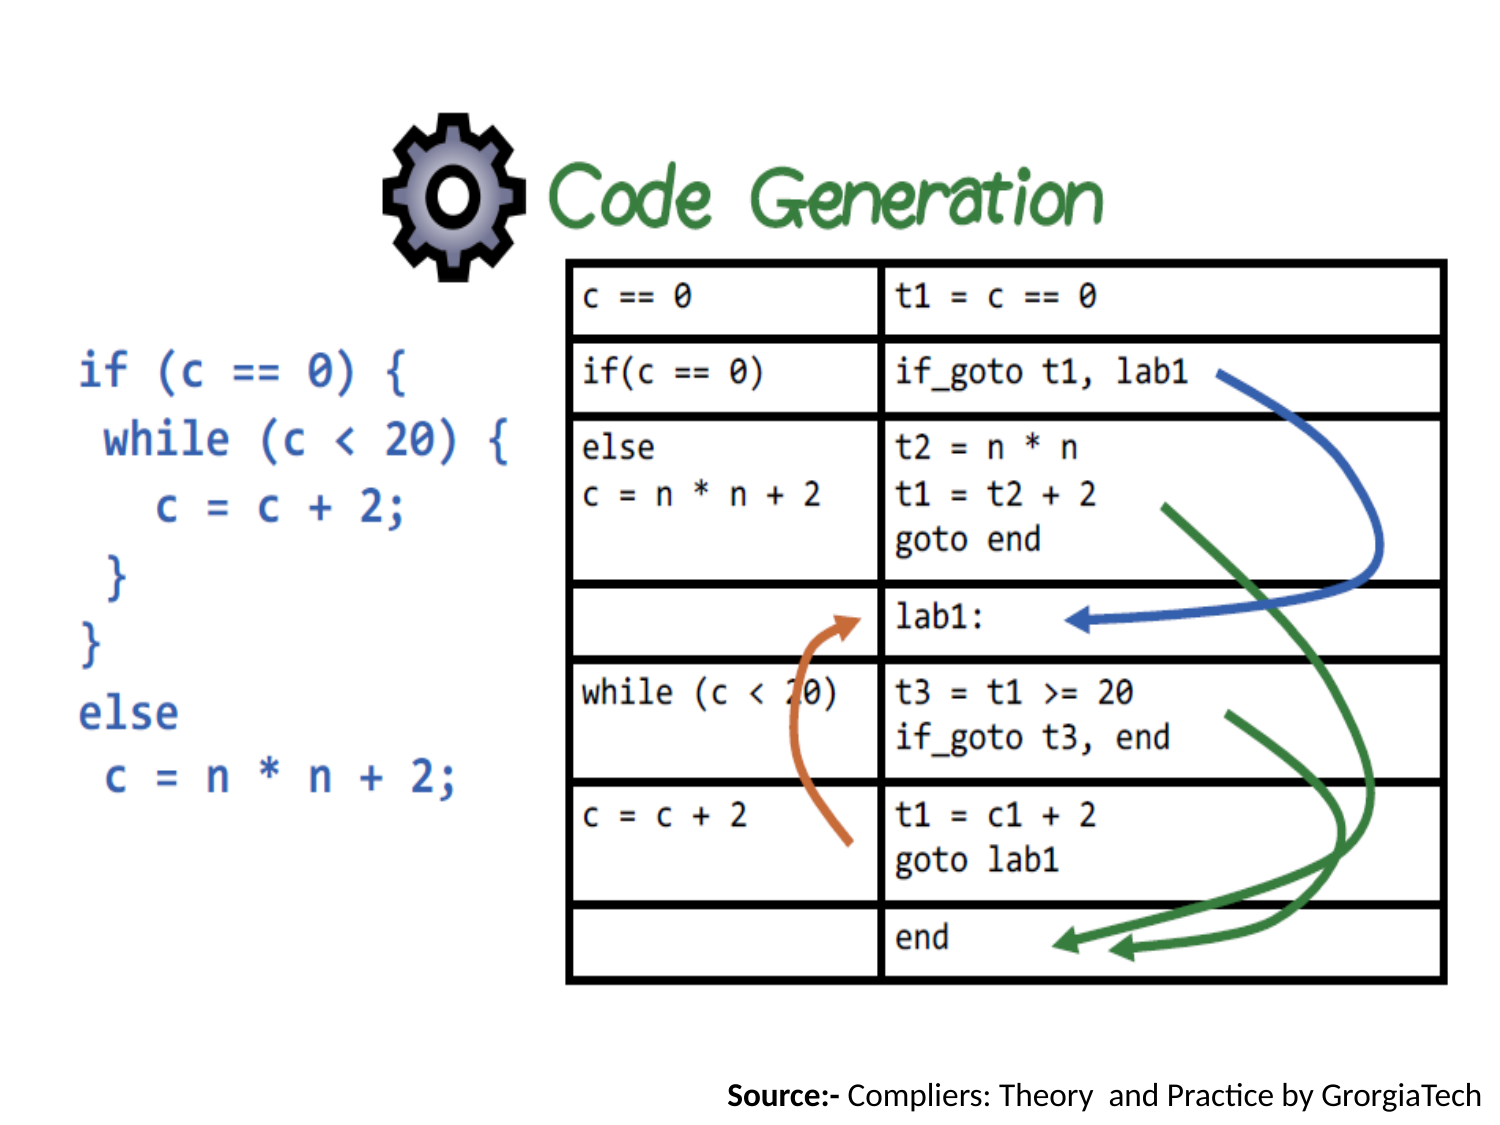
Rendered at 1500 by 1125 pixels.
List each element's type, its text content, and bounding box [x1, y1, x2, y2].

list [0, 0, 1500, 1052]
text_box Source:- Compliers: Theory and Practice by GrorgiaTech [712, 1065, 1500, 1121]
